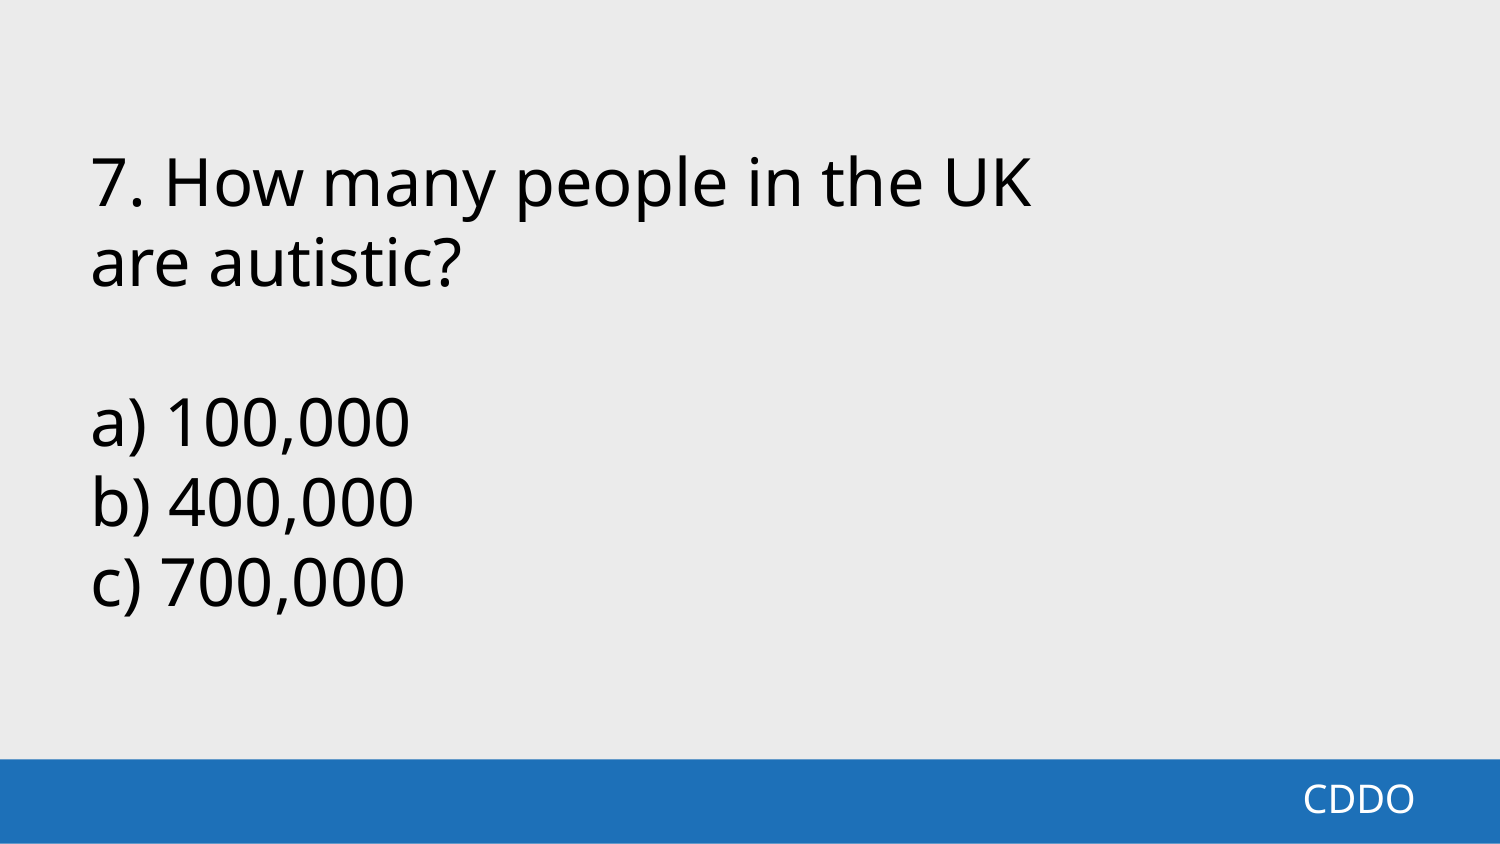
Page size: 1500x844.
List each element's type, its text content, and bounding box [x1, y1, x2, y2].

text_box 7. How many people in the UK are autistic? a) 100,000 b) 400,000 c) 700,000 [87, 0, 1416, 760]
